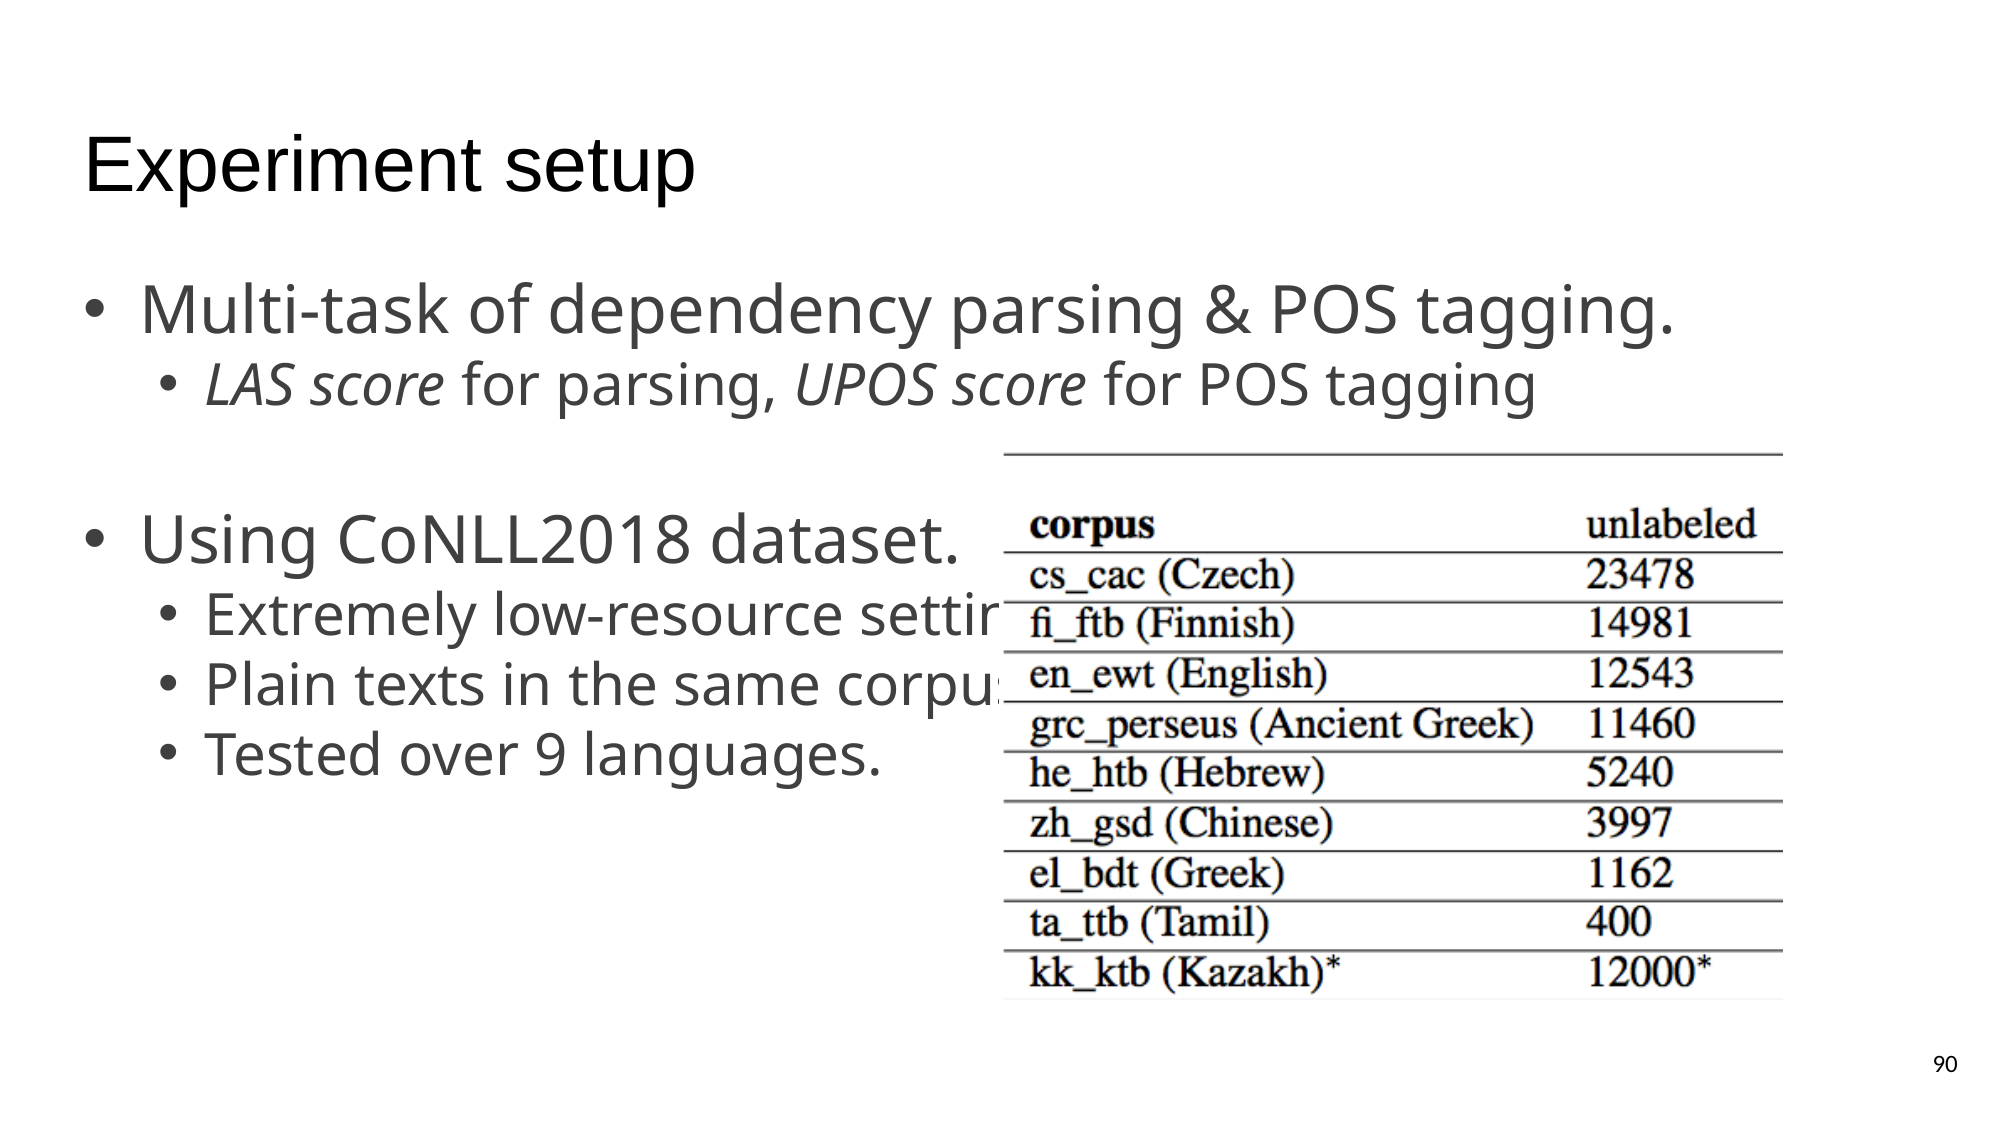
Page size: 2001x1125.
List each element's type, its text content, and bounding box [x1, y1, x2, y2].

list Multi-task of dependency parsing & POS tagging. LAS score for parsing, UPOS score for POS tagging Using CoNLL2018 dataset. Extremely low-resource setting (50 labeled sentences). Plain texts in the same corpus. Tested over 9 languages. [68, 252, 1932, 1000]
title Experiment setup [68, 97, 1932, 223]
picture [999, 451, 1783, 1000]
slide_number 89 [1853, 1019, 1974, 1106]
